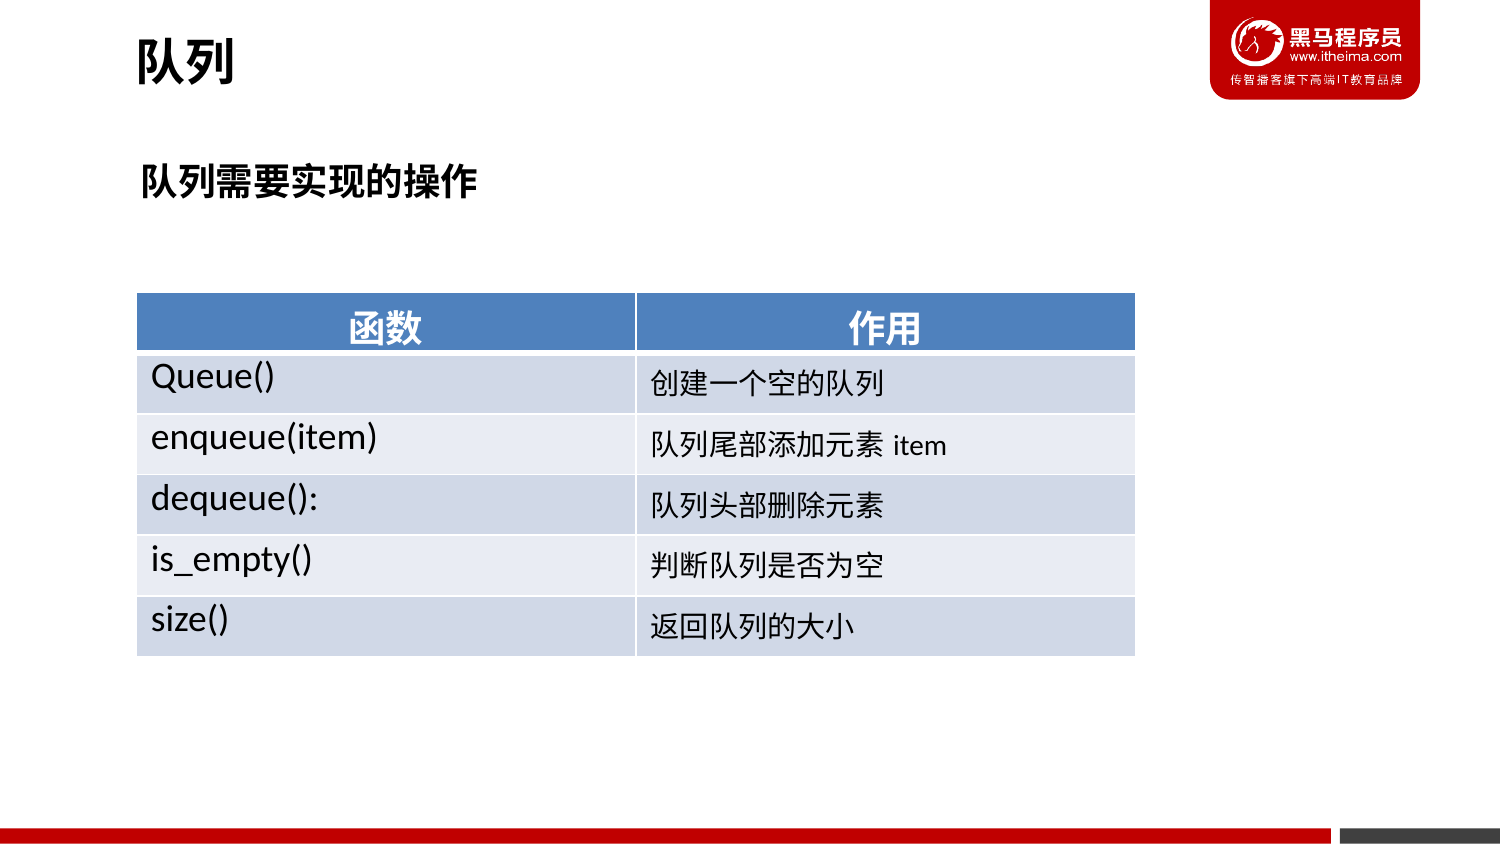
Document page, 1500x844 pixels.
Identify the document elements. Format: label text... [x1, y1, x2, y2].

text_box 队列 [123, 0, 1007, 132]
table_cell 队列尾部添加元素item [637, 415, 1135, 474]
table_cell 创建一个空的队列 [637, 356, 1135, 413]
table_cell 队列头部删除元素 [637, 475, 1135, 534]
text_box 队列需要实现的操作 [125, 150, 494, 211]
table_cell enqueue(item) [137, 415, 635, 474]
table_cell dequeue(): [137, 475, 635, 534]
picture [1212, 8, 1421, 94]
table_header 函数 [137, 293, 635, 350]
table_header 作用 [637, 293, 1135, 350]
table_cell is_empty() [137, 536, 635, 595]
table_cell 返回队列的大小 [637, 597, 1135, 656]
table_cell Queue() [137, 356, 635, 413]
table_cell size() [137, 597, 635, 656]
table_cell 判断队列是否为空 [637, 536, 1135, 595]
